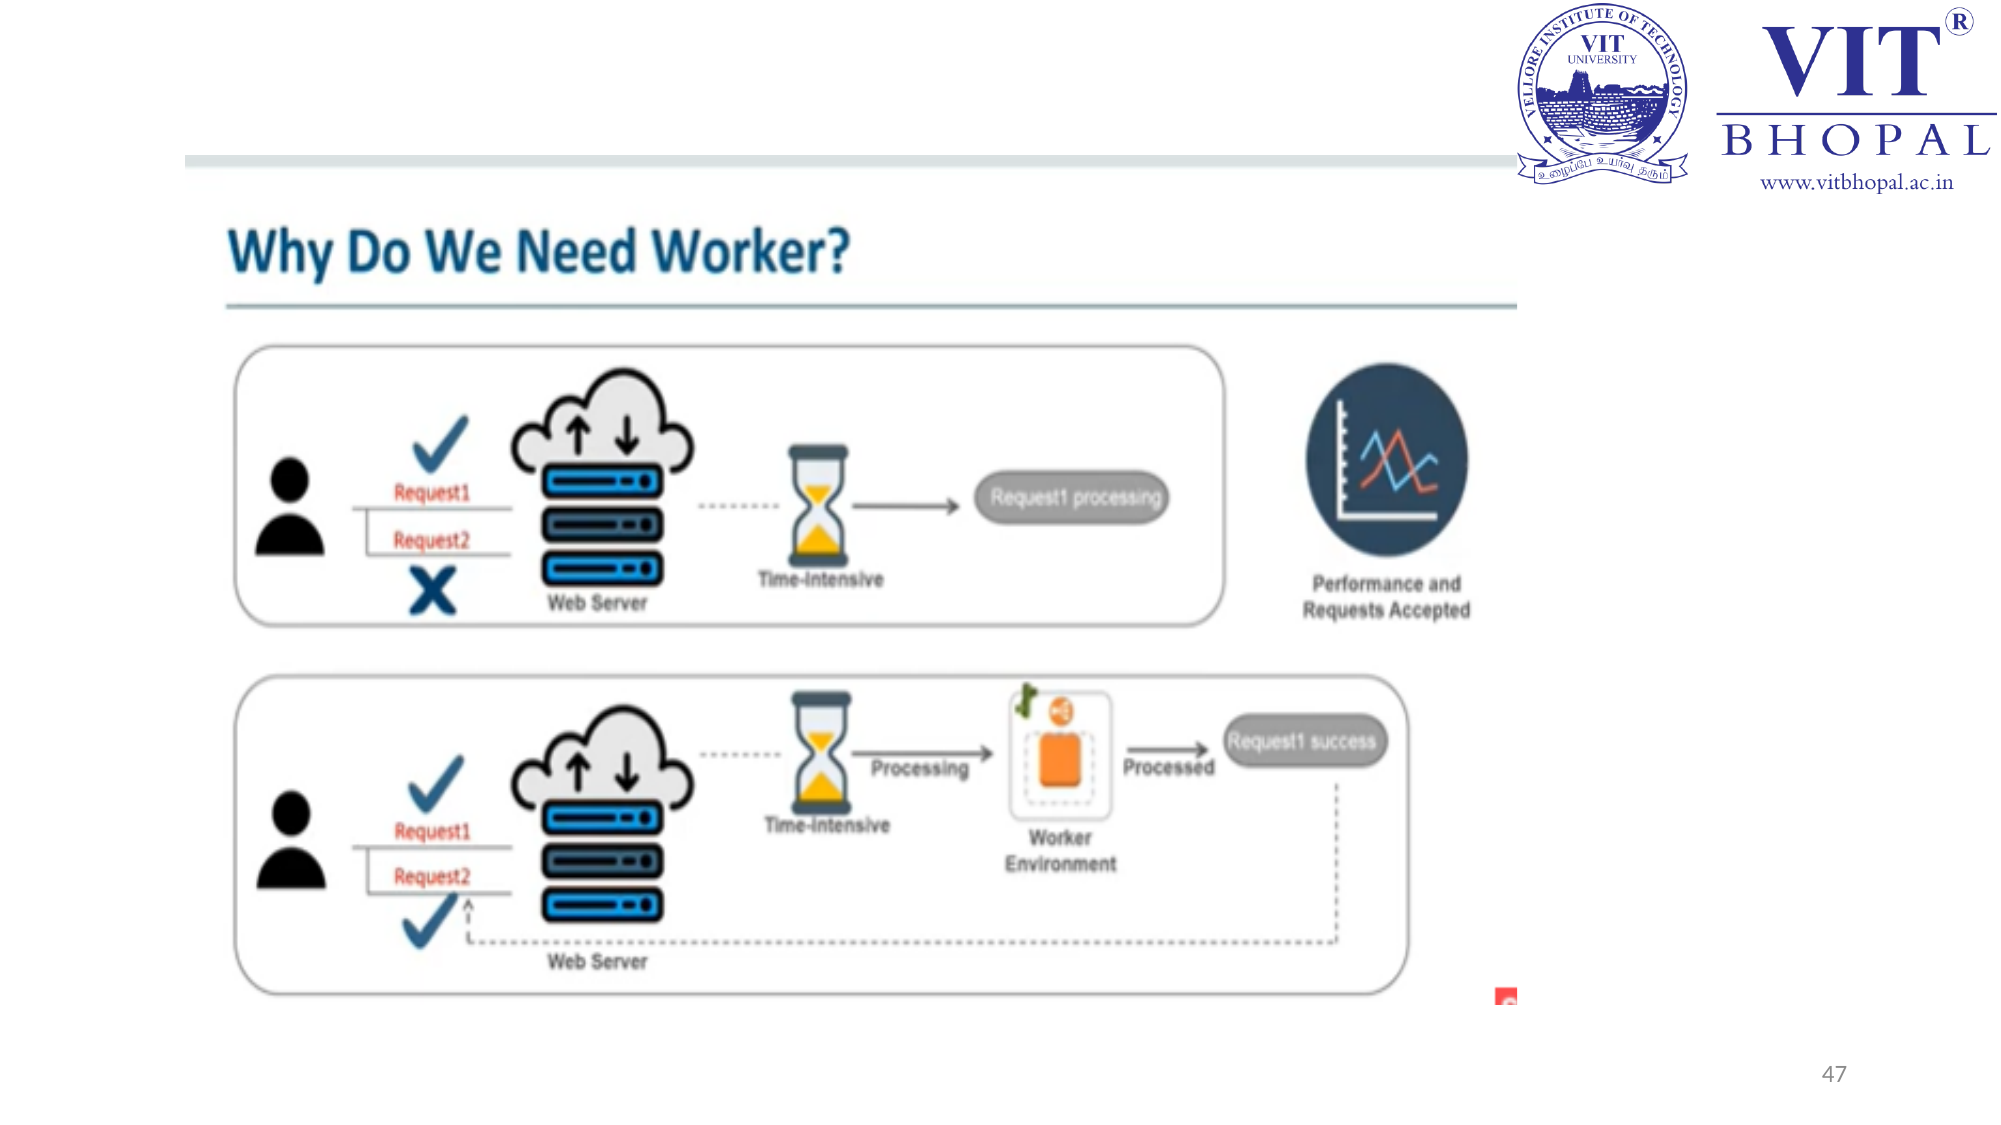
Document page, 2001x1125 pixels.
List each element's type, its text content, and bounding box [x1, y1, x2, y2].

slide_number 47 [1412, 1042, 1863, 1103]
picture [1517, 3, 1997, 194]
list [184, 154, 1518, 1005]
